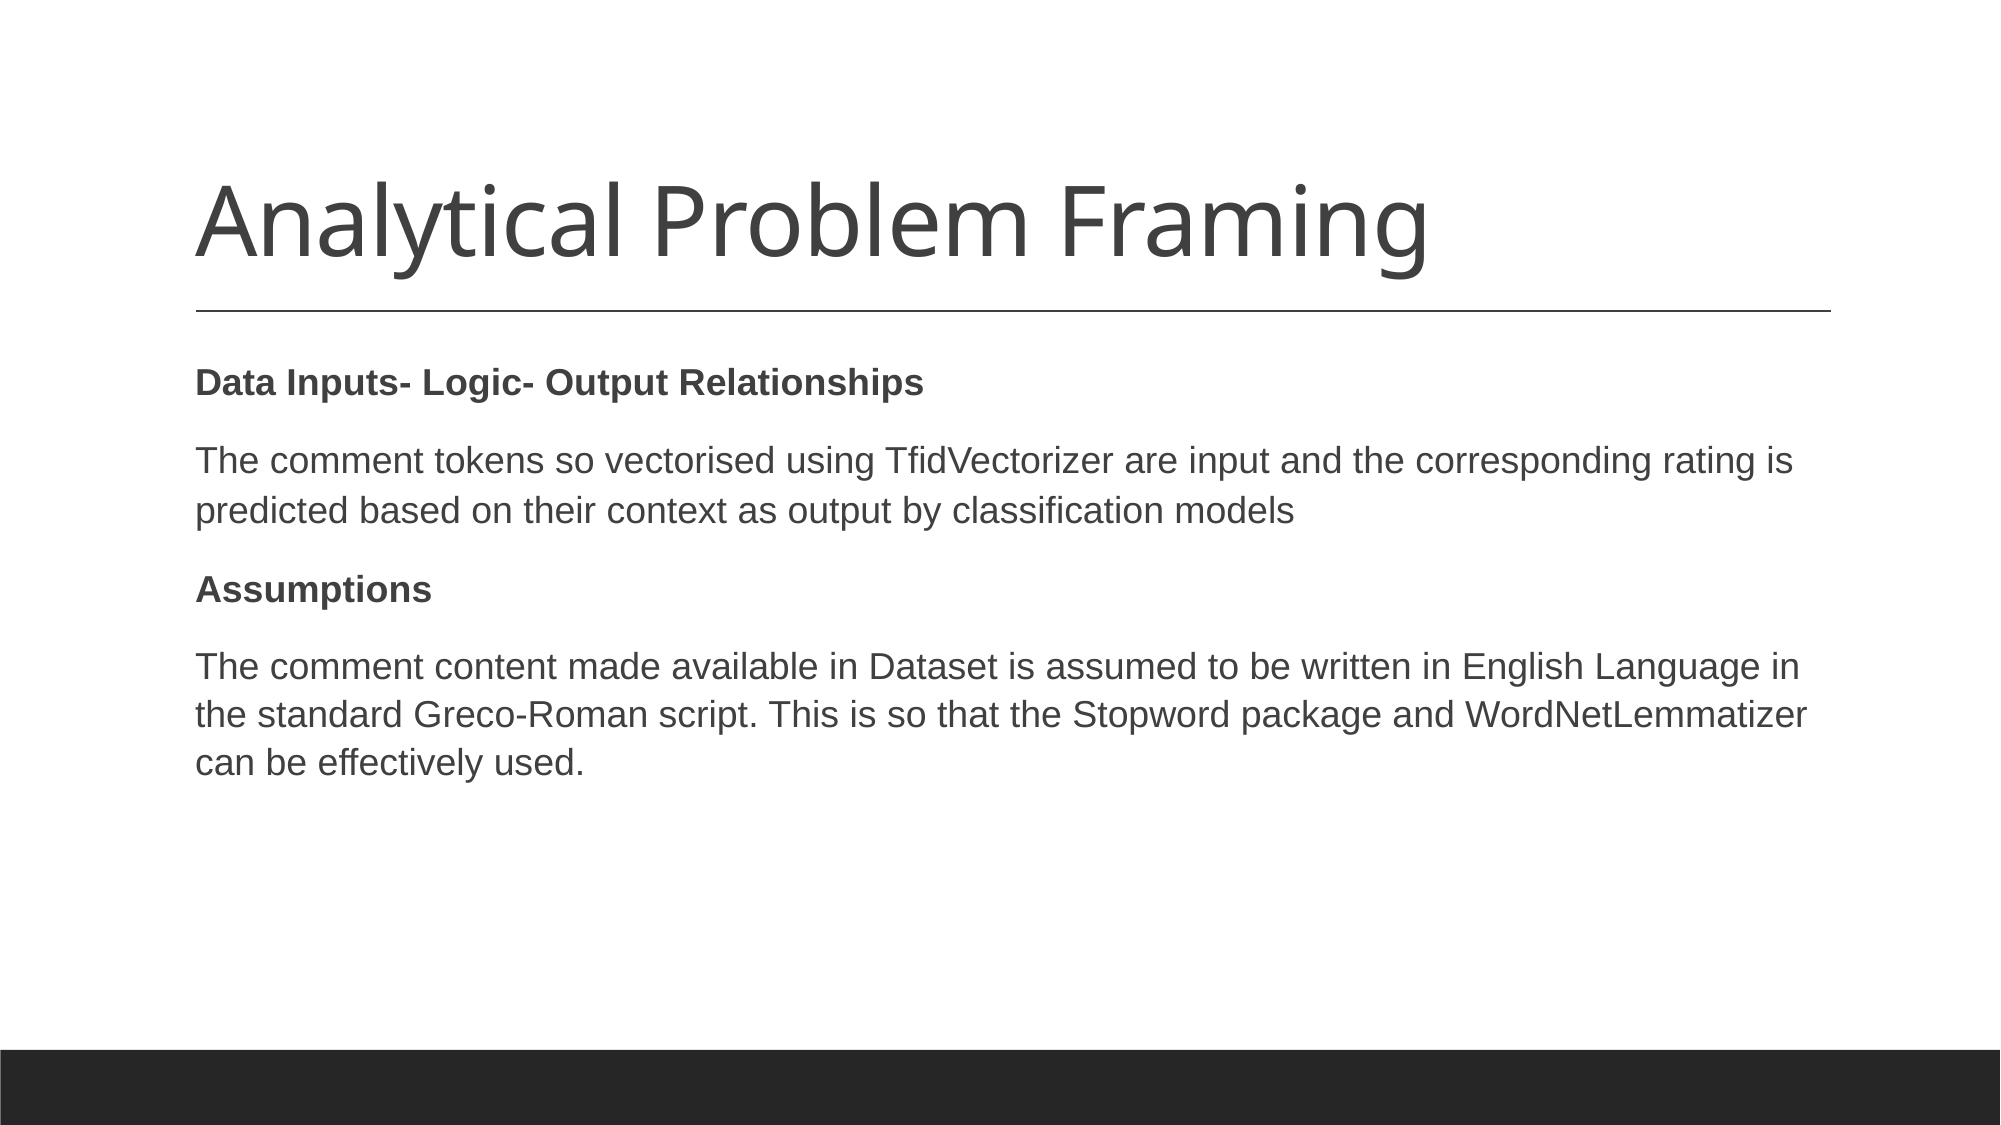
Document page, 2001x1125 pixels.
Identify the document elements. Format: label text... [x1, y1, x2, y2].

list Data Inputs- Logic- Output Relationships The comment tokens so vectorised using TfidVectorizer are input and the corresponding rating is predicted based on their context as output by classification models Assumptions The comment content made available in Dataset is assumed to be written in English Language in the standard Greco-Roman script. This is so that the Stopword package and WordNetLemmatizer can be effectively used. [180, 345, 1830, 963]
title Analytical Problem Framing [180, 47, 1830, 285]
